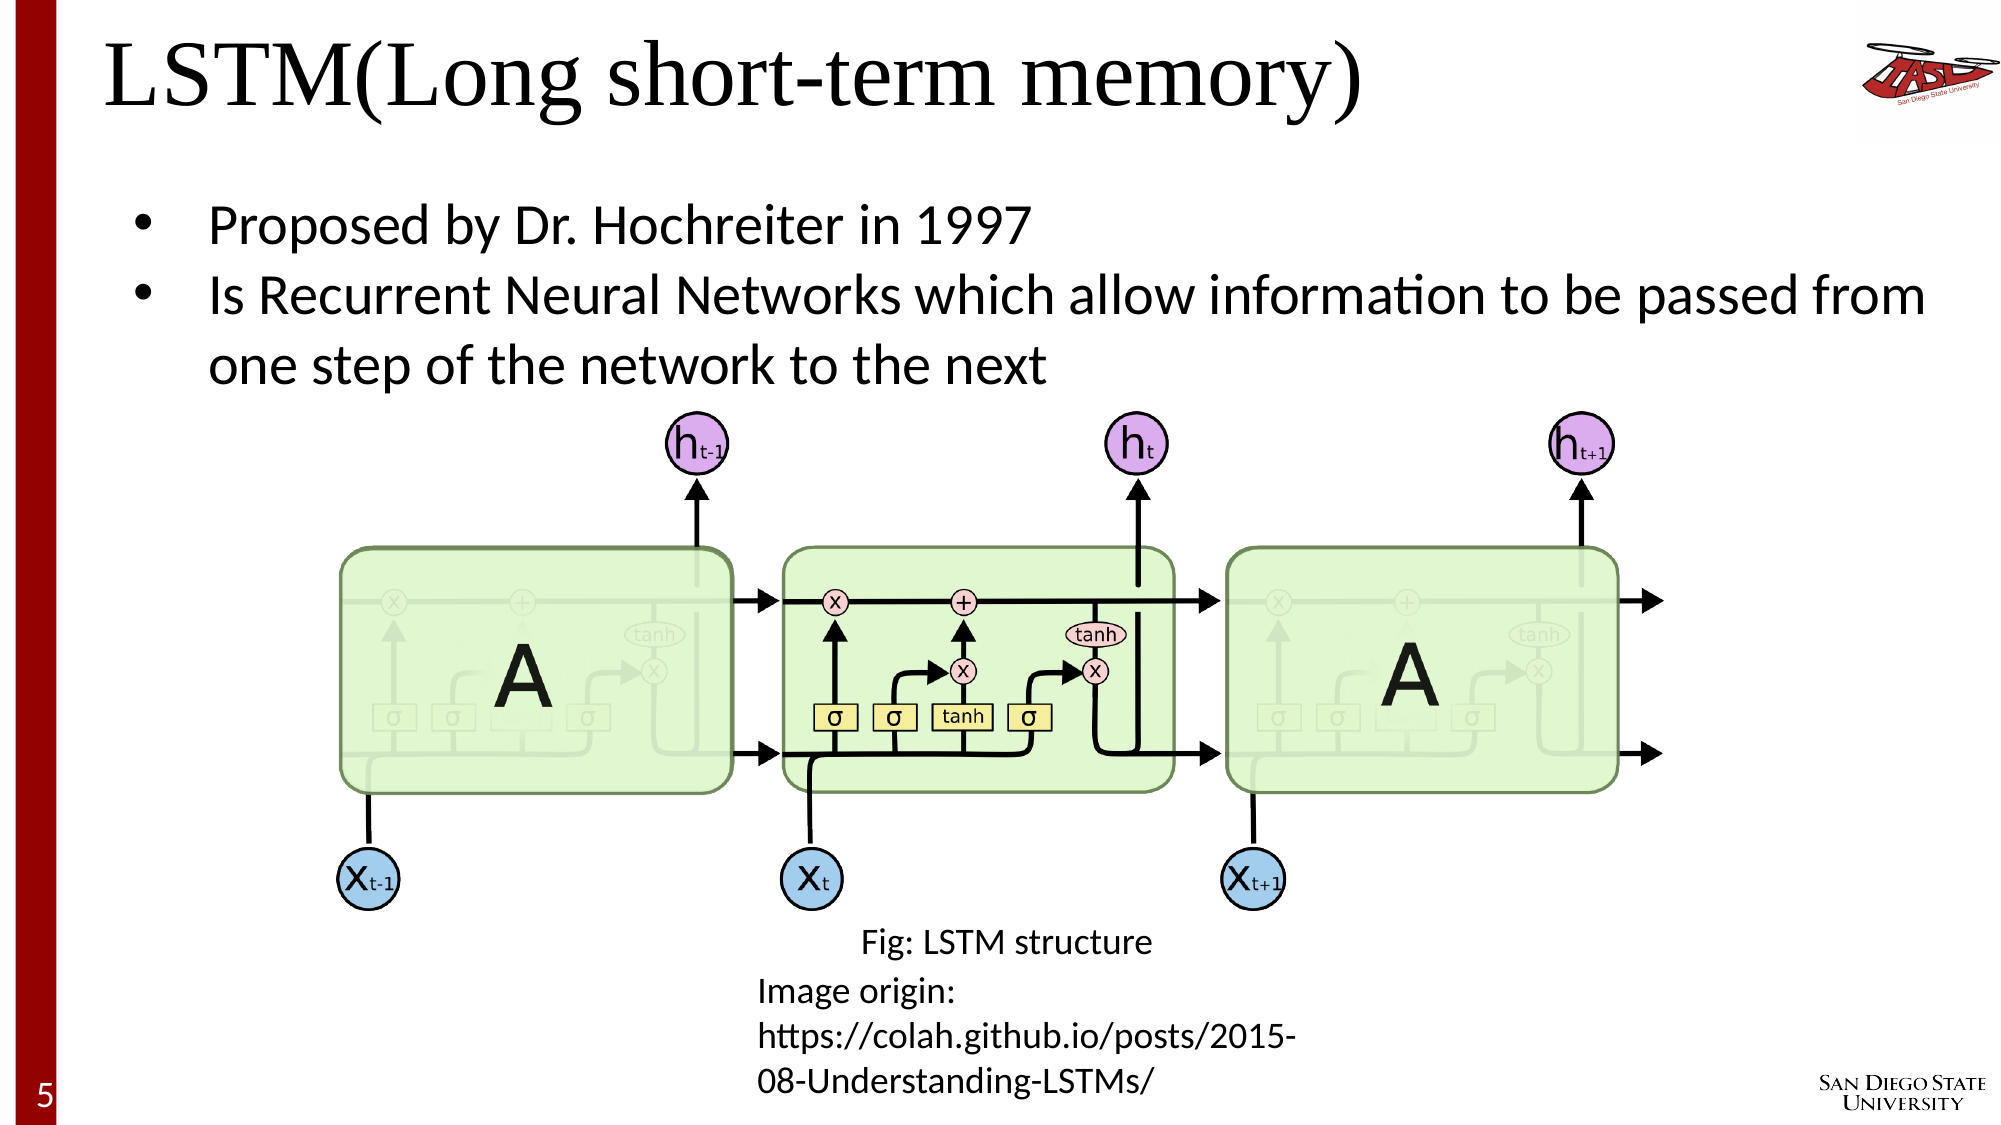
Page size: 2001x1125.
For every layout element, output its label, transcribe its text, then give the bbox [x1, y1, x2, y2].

picture [1816, 1068, 1990, 1115]
picture [1858, 0, 2001, 145]
picture [336, 411, 1664, 911]
list LSTM(Long short-term memory) [88, 16, 1706, 140]
text_box Fig: LSTM structure [846, 911, 1304, 970]
text_box Proposed by Dr. Hochreiter in 1997 Is Recurrent Neural Networks which allow information to be passed from one step of the network to the next [118, 178, 1945, 449]
text_box Image origin: https://colah.github.io/posts/2015-08-Understanding-LSTMs/ [742, 958, 1321, 1109]
slide_number 5 [0, 1062, 70, 1123]
